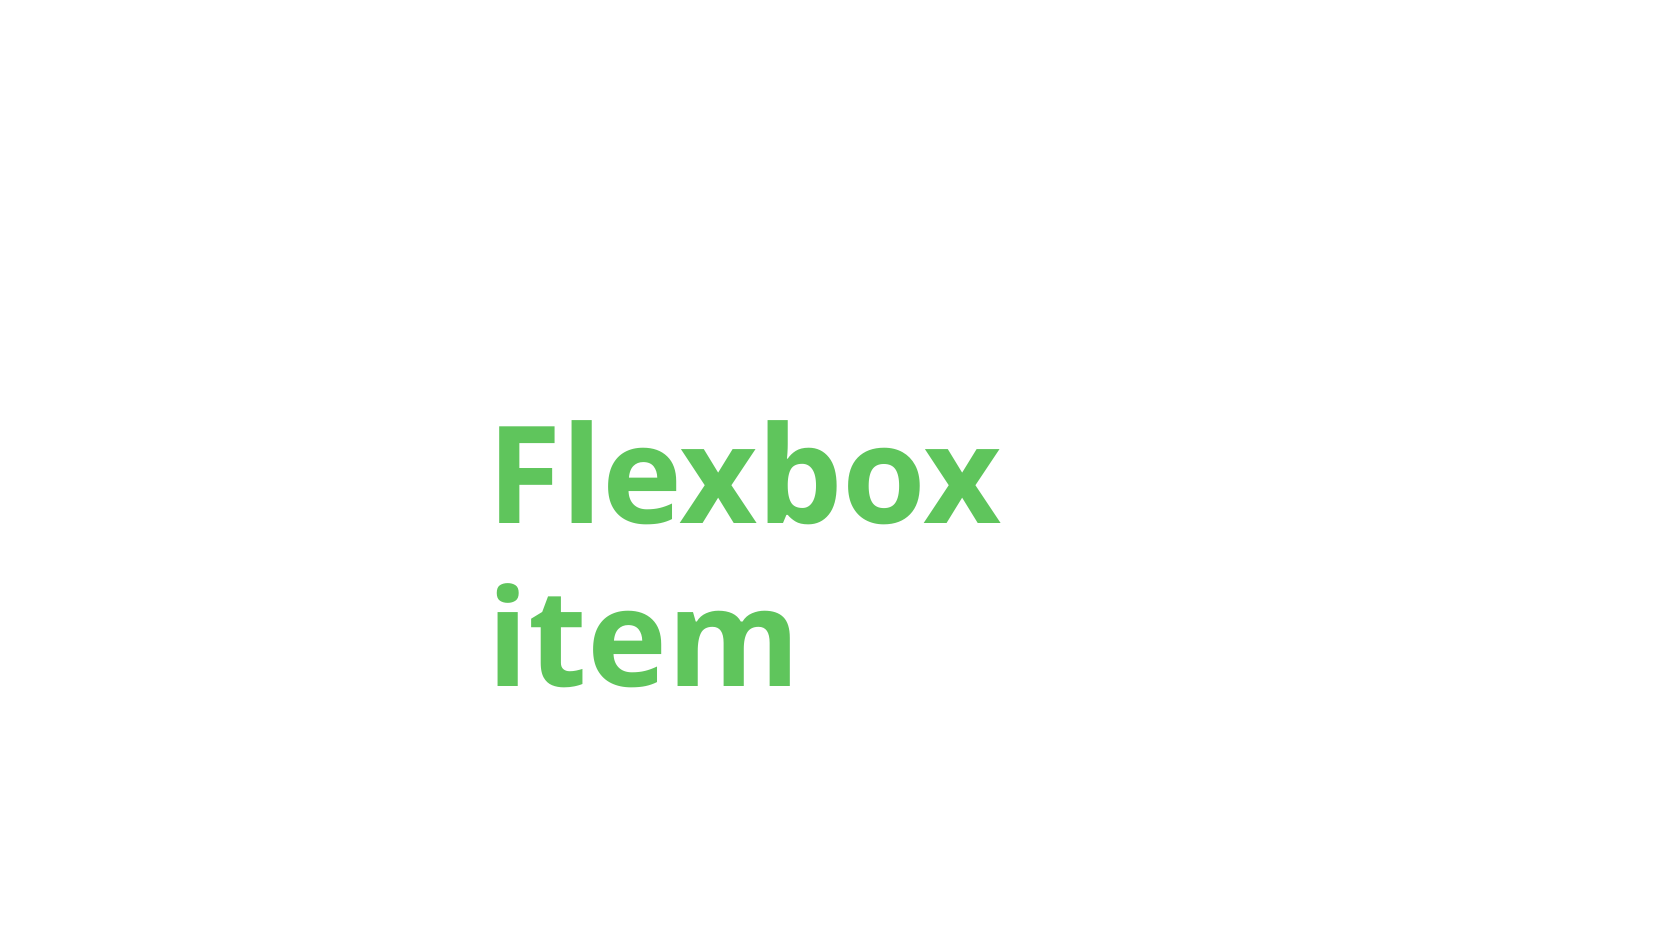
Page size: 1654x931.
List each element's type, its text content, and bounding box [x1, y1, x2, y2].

text_box Flexbox item [485, 386, 1168, 714]
